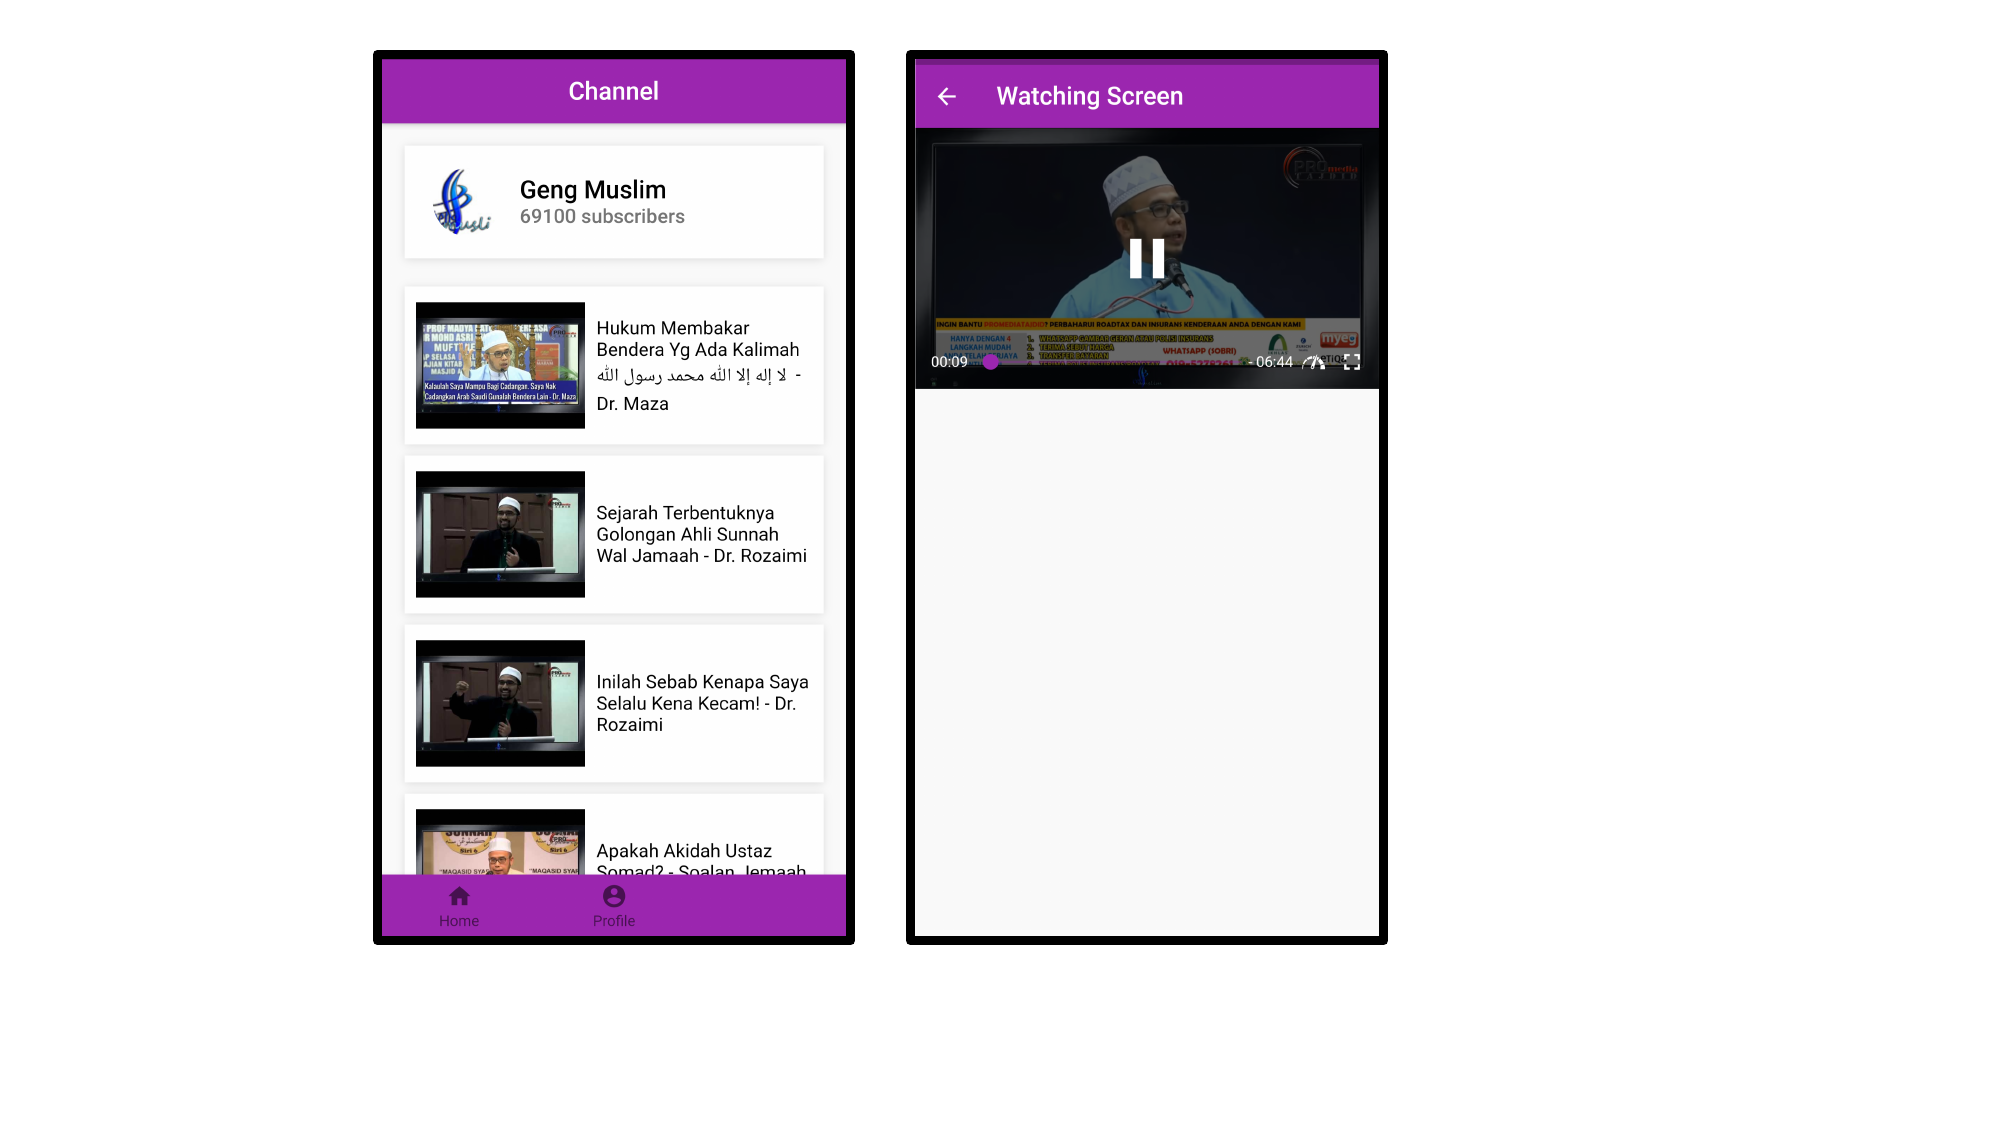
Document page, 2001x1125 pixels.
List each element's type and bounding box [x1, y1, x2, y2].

picture [382, 59, 846, 936]
picture [915, 59, 1379, 936]
